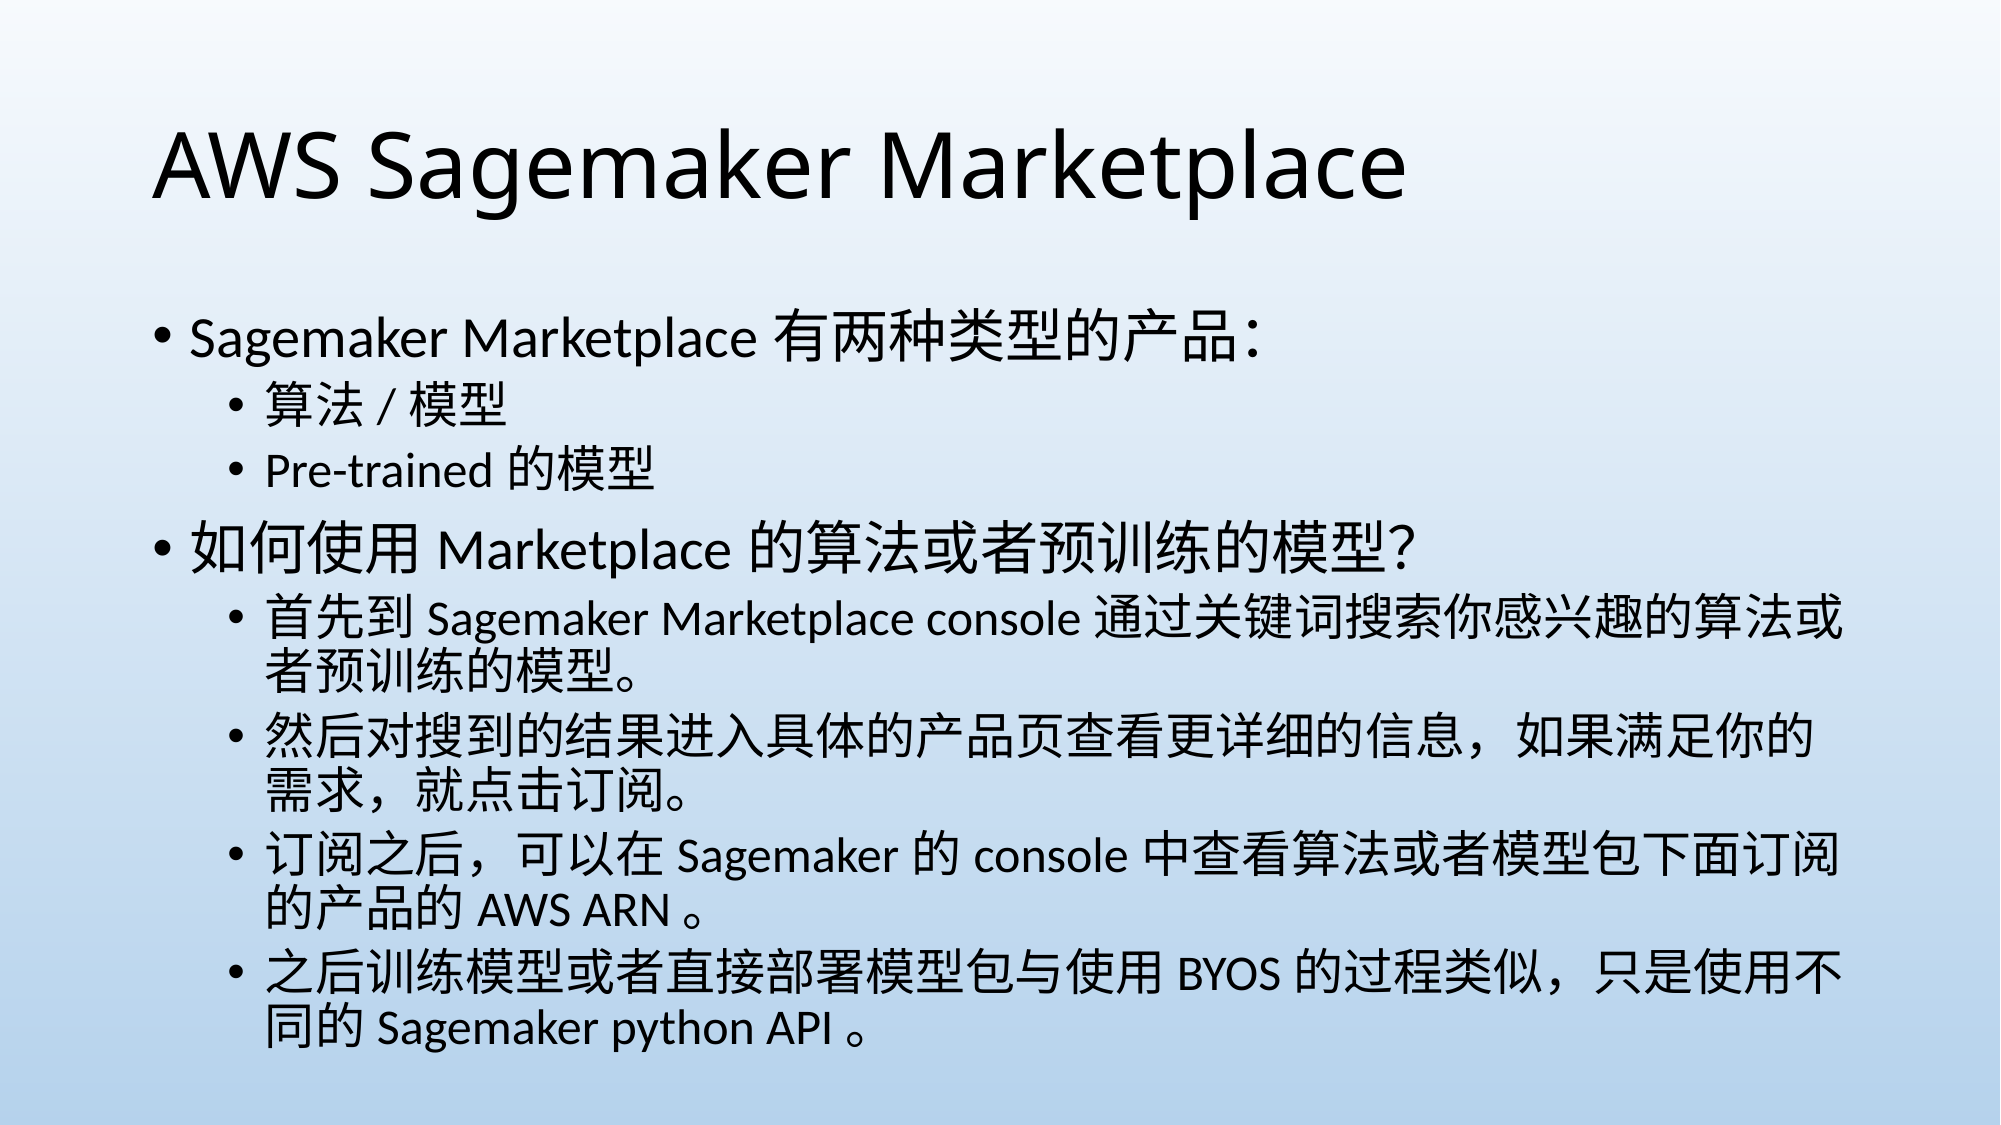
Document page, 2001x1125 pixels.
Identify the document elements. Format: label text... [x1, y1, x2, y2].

title AWS Sagemaker Marketplace [137, 59, 1863, 278]
list Sagemaker Marketplace有两种类型的产品： 算法/模型 Pre-trained的模型 如何使用Marketplace的算法或者预训练的模型？ 首先到Sagemaker Marketplace console通过关键词搜索你感兴趣的算法或者预训练的模型。 然后对搜到的结果进入具体的产品页查看更详细的信息，如果满足你的需求，就点击订阅。 订阅之后，可以在Sagemaker的console中查看算法或者模型包下面订阅的产品的AWS ARN。 之后训练模型或者直接部署模型包与使用BYOS的过程类似，只是使用不同的Sagemaker python API。 [137, 299, 1863, 1070]
